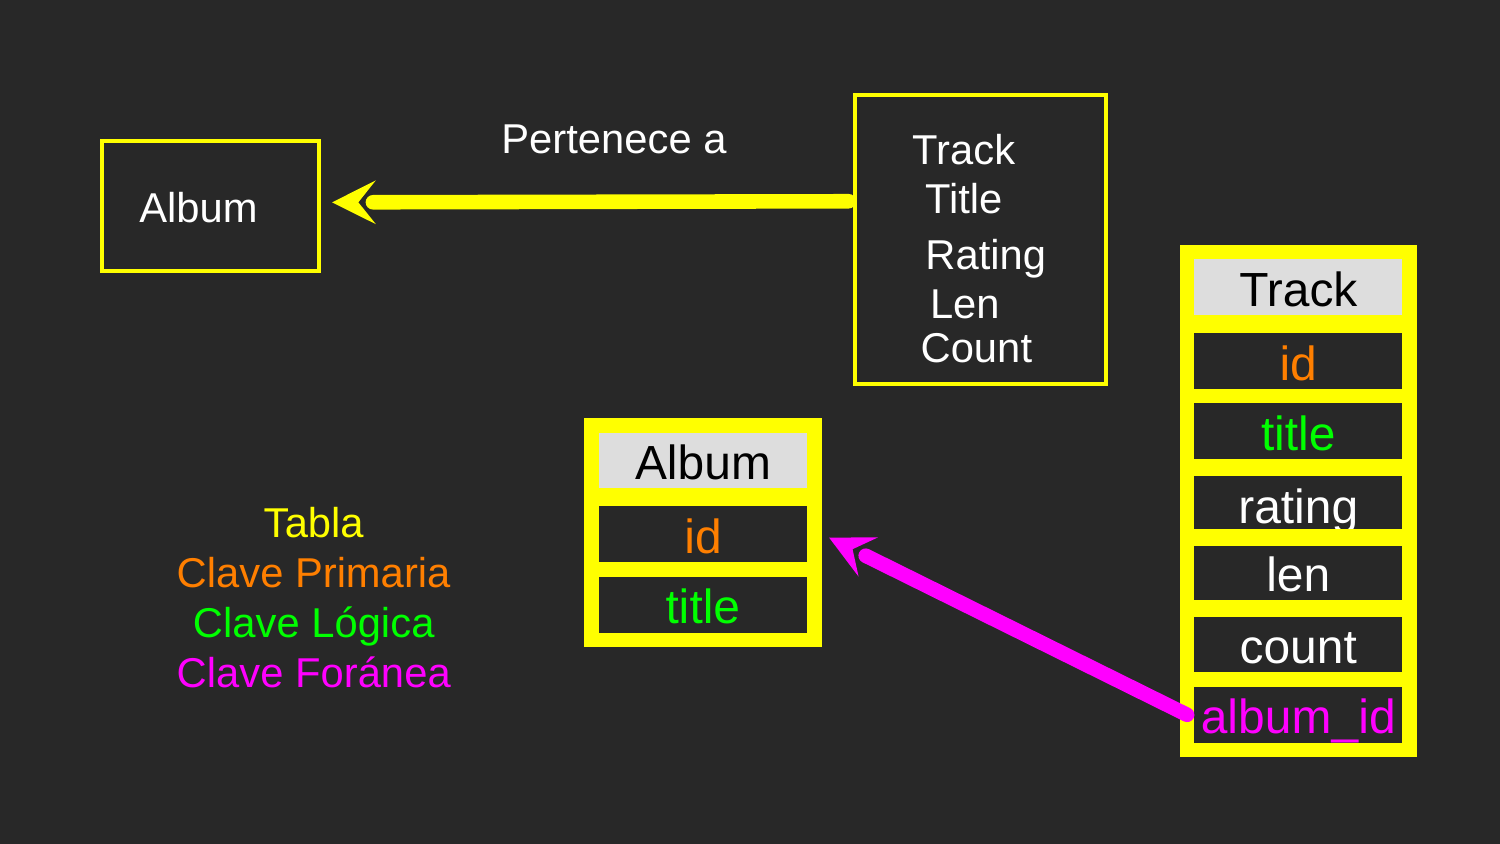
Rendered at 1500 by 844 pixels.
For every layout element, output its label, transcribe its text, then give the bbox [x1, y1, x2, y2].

text_box [855, 95, 1106, 385]
text_box title [1187, 396, 1410, 467]
text_box Title [919, 167, 1032, 226]
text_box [828, 537, 1188, 716]
text_box title [591, 569, 815, 640]
text_box rating [1187, 468, 1410, 536]
text_box Pertenece a [496, 108, 732, 166]
text_box len [1188, 536, 1410, 607]
text_box Tabla Clave Primaria Clave Lógica Clave Foránea [167, 495, 460, 697]
text_box [101, 141, 319, 272]
text_box Track [911, 118, 1039, 177]
text_box album_id [1187, 679, 1410, 750]
text_box Len [928, 282, 1025, 316]
text_box Album [591, 425, 815, 496]
text_box Count [916, 316, 1037, 375]
text_box Track [1187, 251, 1410, 323]
text_box count [1193, 609, 1410, 679]
text_box id [591, 499, 815, 569]
text_box id [1187, 325, 1410, 396]
text_box Rating [911, 224, 1060, 282]
